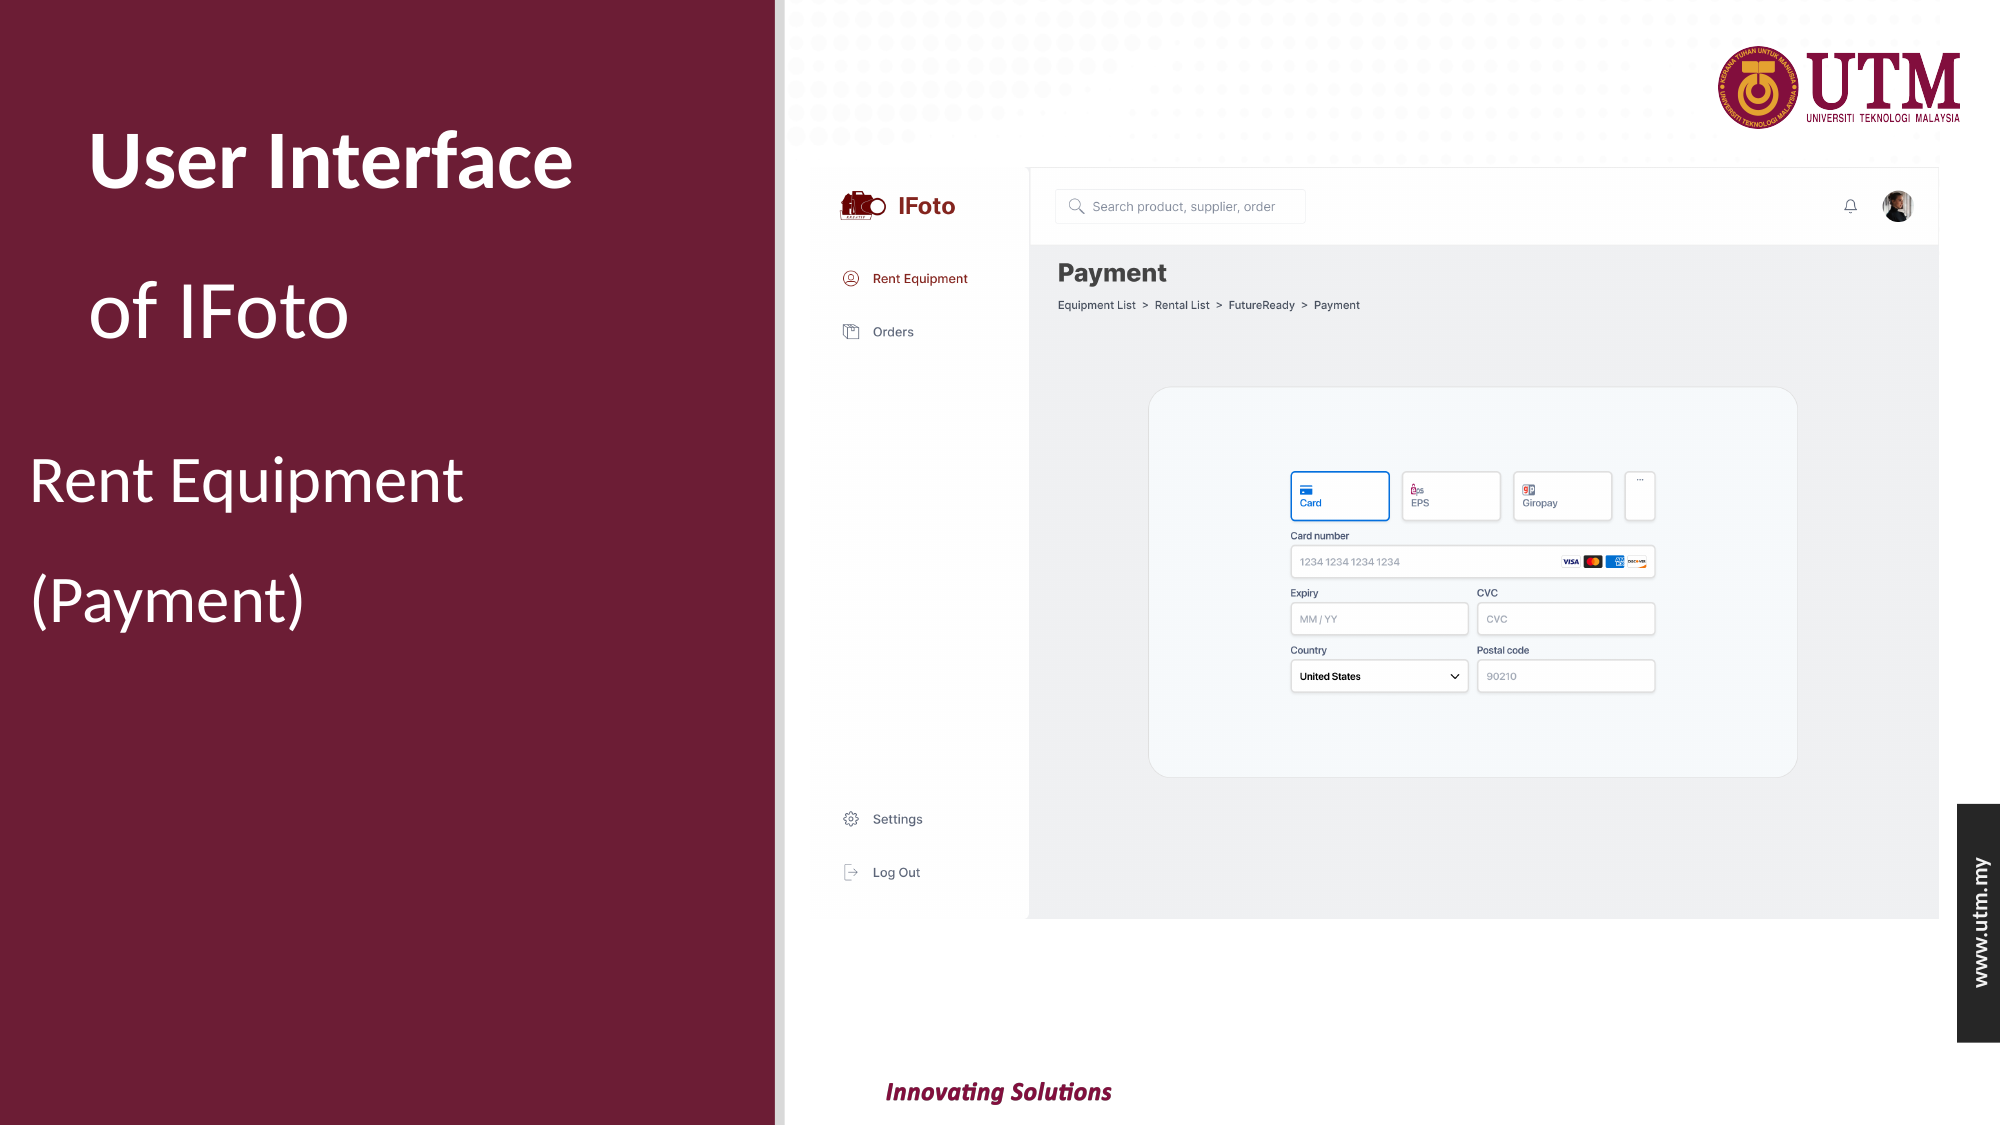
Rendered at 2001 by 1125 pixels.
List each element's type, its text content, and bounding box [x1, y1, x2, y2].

picture [838, 1081, 1159, 1106]
title User Interface of IFoto [73, 47, 677, 353]
text_box Rent Equipment (Payment) [14, 388, 757, 539]
picture [785, 0, 1960, 919]
